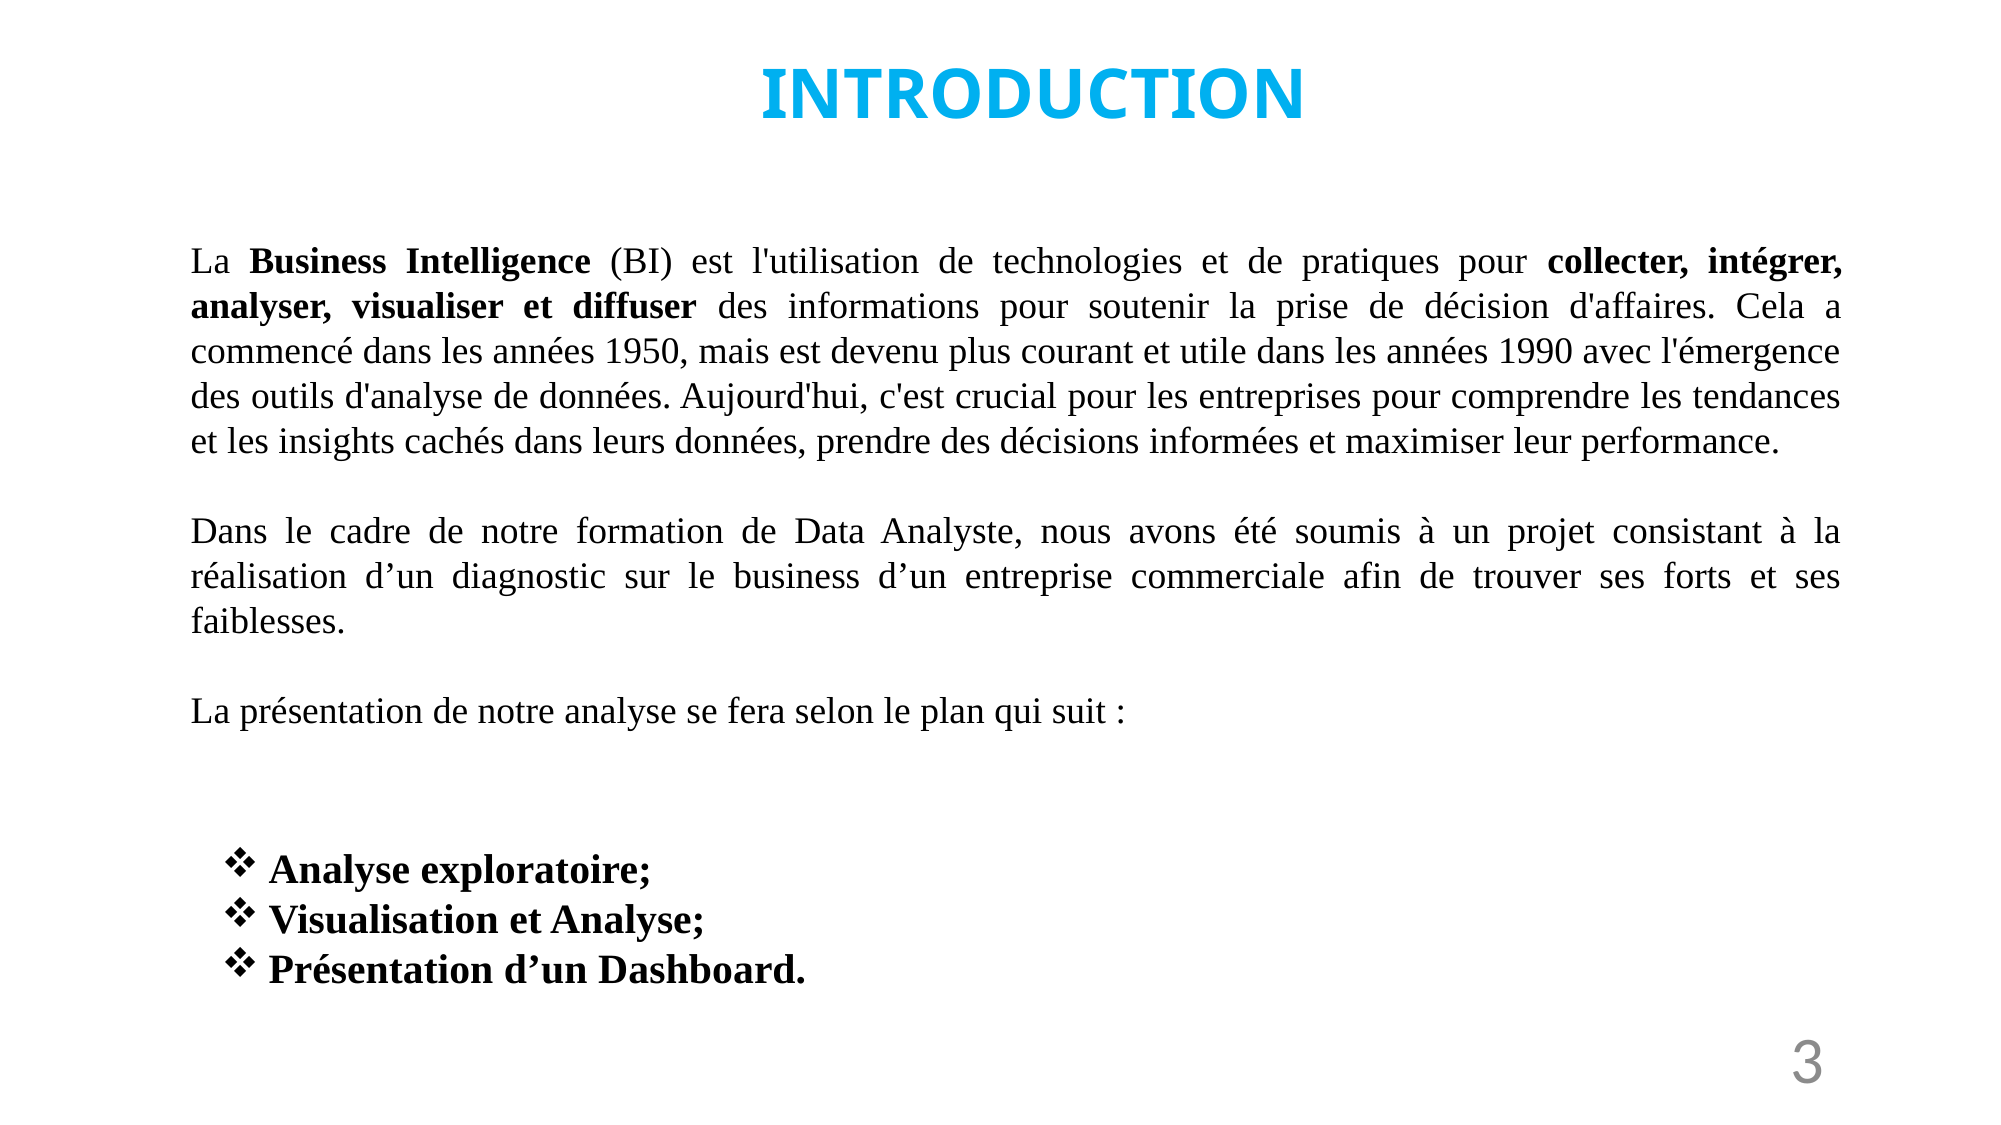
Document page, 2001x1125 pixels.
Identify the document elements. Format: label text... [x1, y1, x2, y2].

text_box La Business Intelligence (BI) est l'utilisation de technologies et de pratiques pour collecter, intégrer, analyser, visualiser et diffuser des informations pour soutenir la prise de décision d'affaires. Cela a commencé dans les années 1950, mais est devenu plus courant et utile dans les années 1990 avec l'émergence des outils d'analyse de données. Aujourd'hui, c'est crucial pour les entreprises pour comprendre les tendances et les insights cachés dans leurs données, prendre des décisions informées et maximiser leur performance. Dans le cadre de notre formation de Data Analyste, nous avons été soumis à un projet consistant à la réalisation d’un diagnostic sur le business d’un entreprise commerciale afin de trouver ses forts et ses faiblesses. La présentation de notre analyse se fera selon le plan qui suit : [175, 228, 1858, 739]
title INTRODUCTION [746, 32, 1390, 160]
text_box Analyse exploratoire; Visualisation et Analyse; Présentation d’un Dashboard. [206, 834, 1328, 1000]
slide_number 3 [1389, 1026, 1840, 1087]
